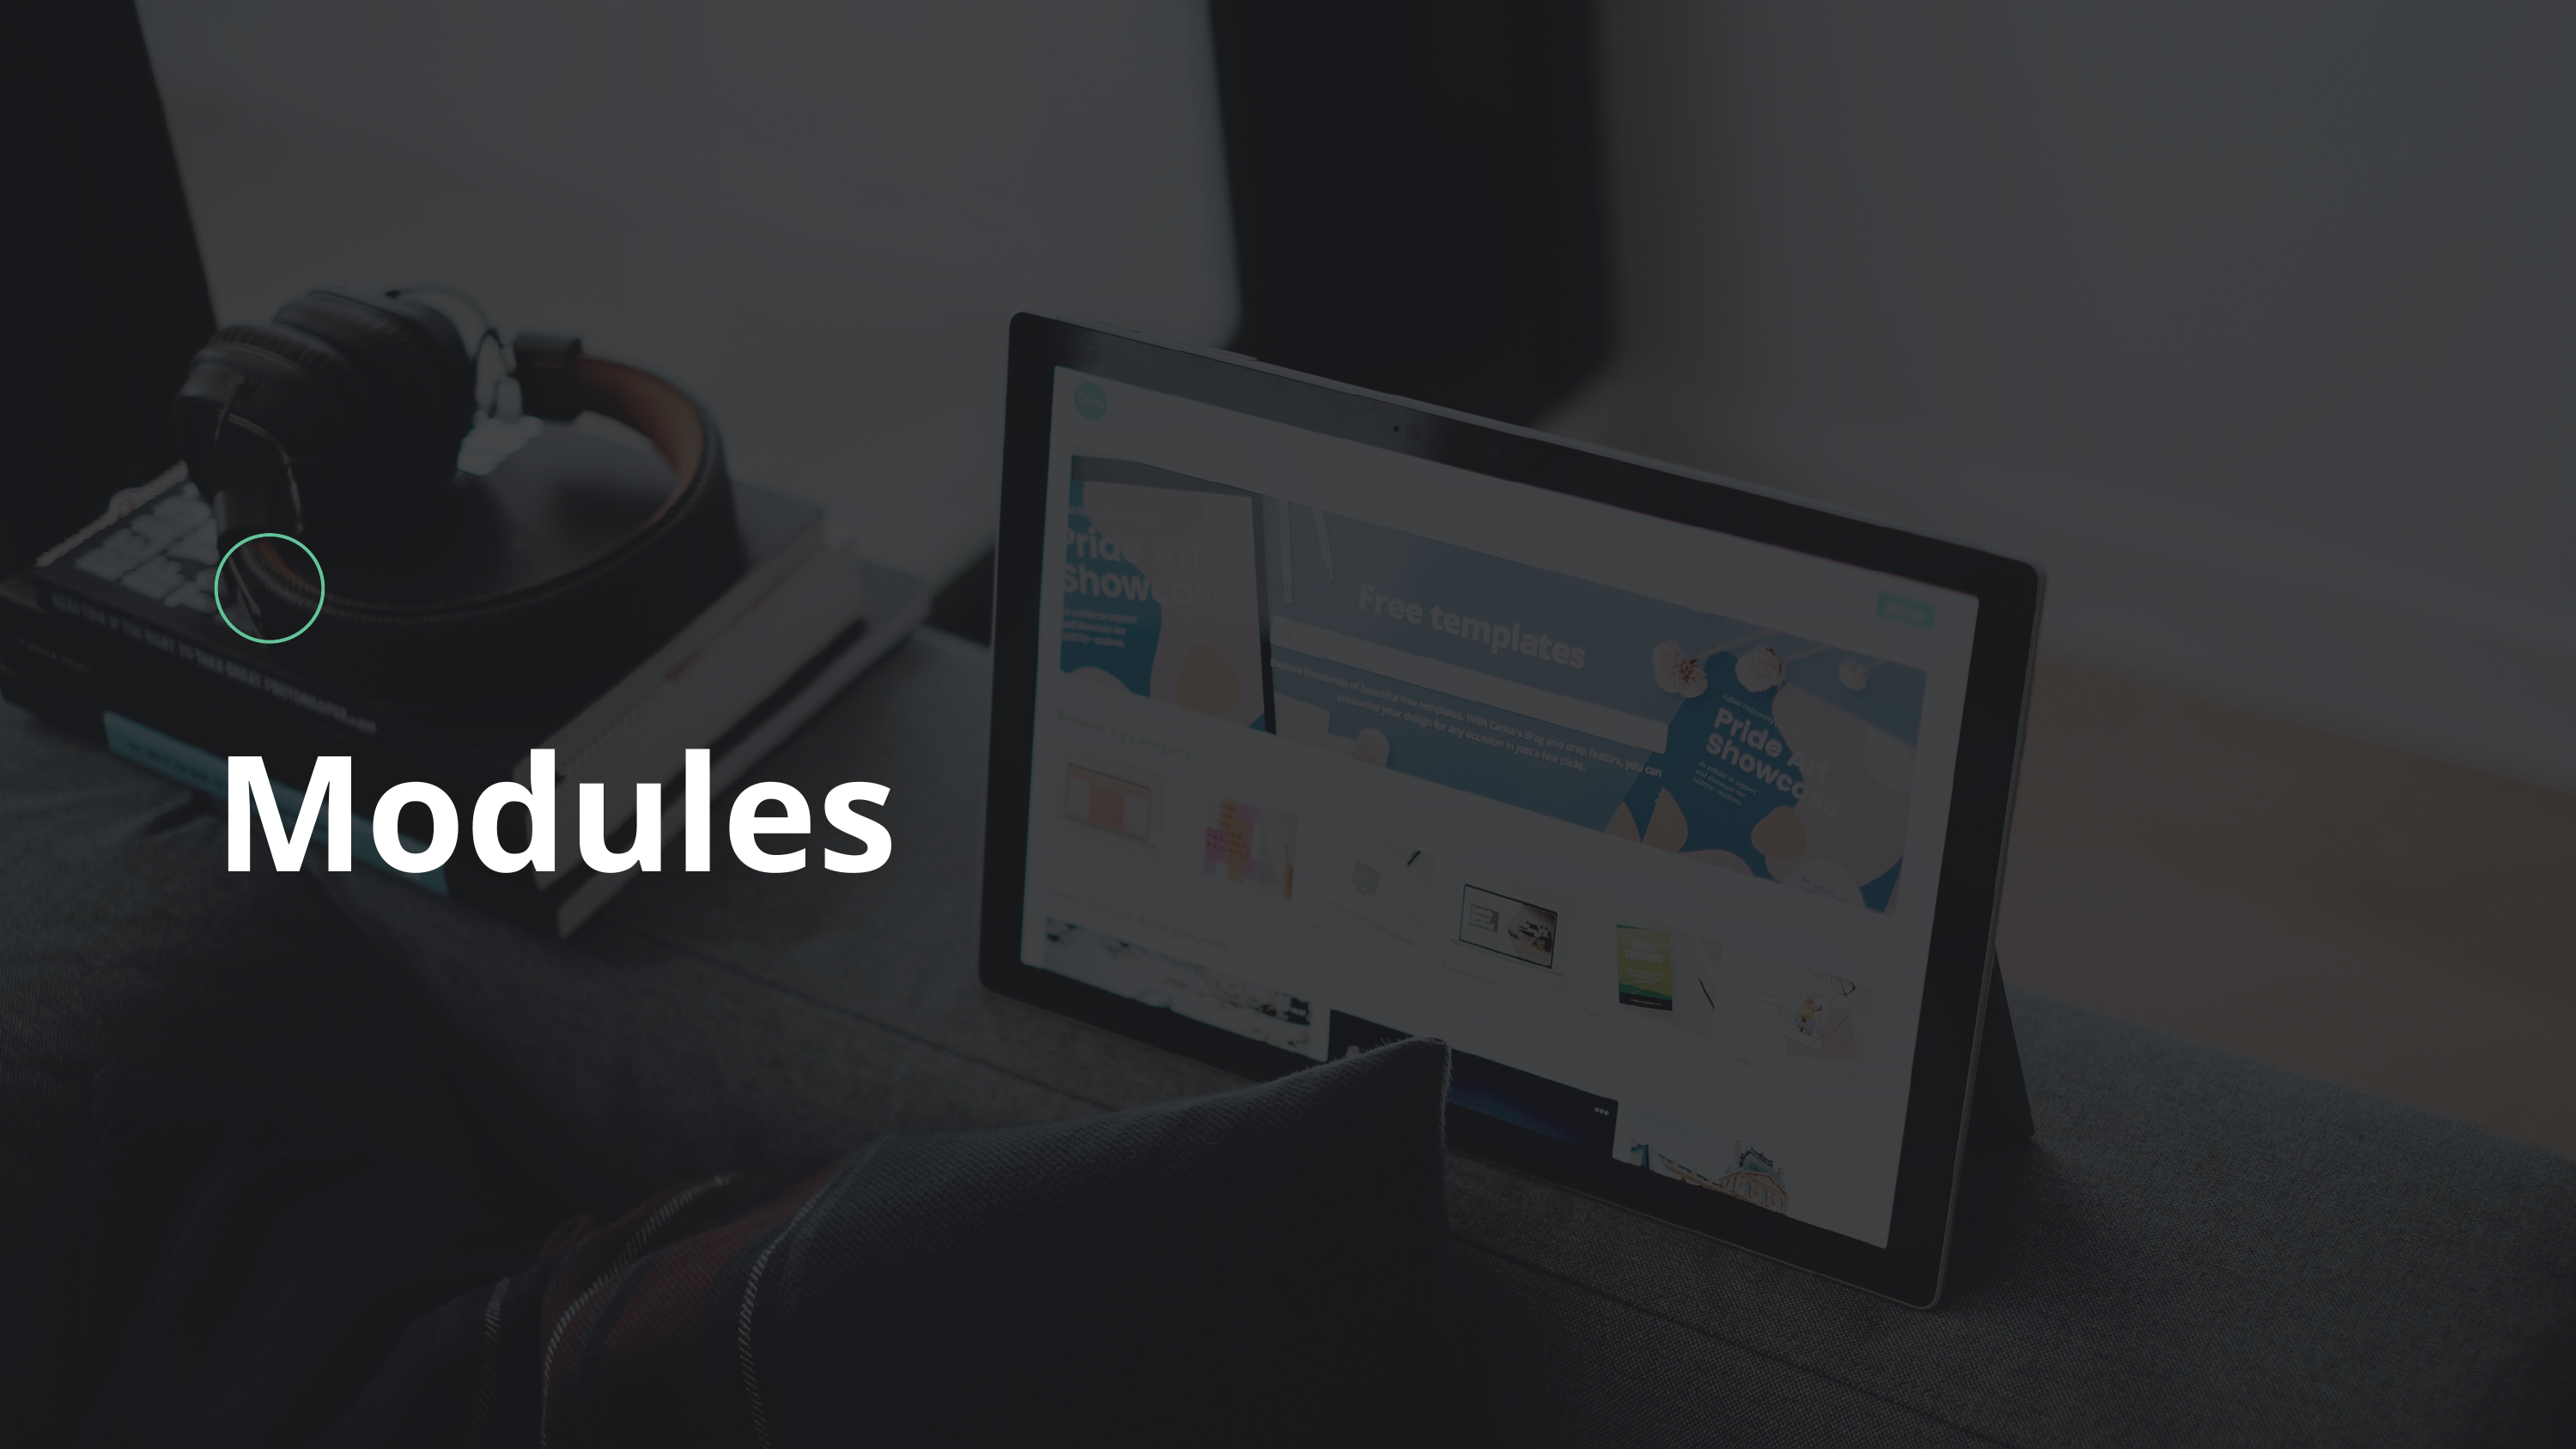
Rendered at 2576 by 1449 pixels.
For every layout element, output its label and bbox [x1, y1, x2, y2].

text_box [214, 532, 2041, 916]
text_box [0, 0, 2576, 1449]
